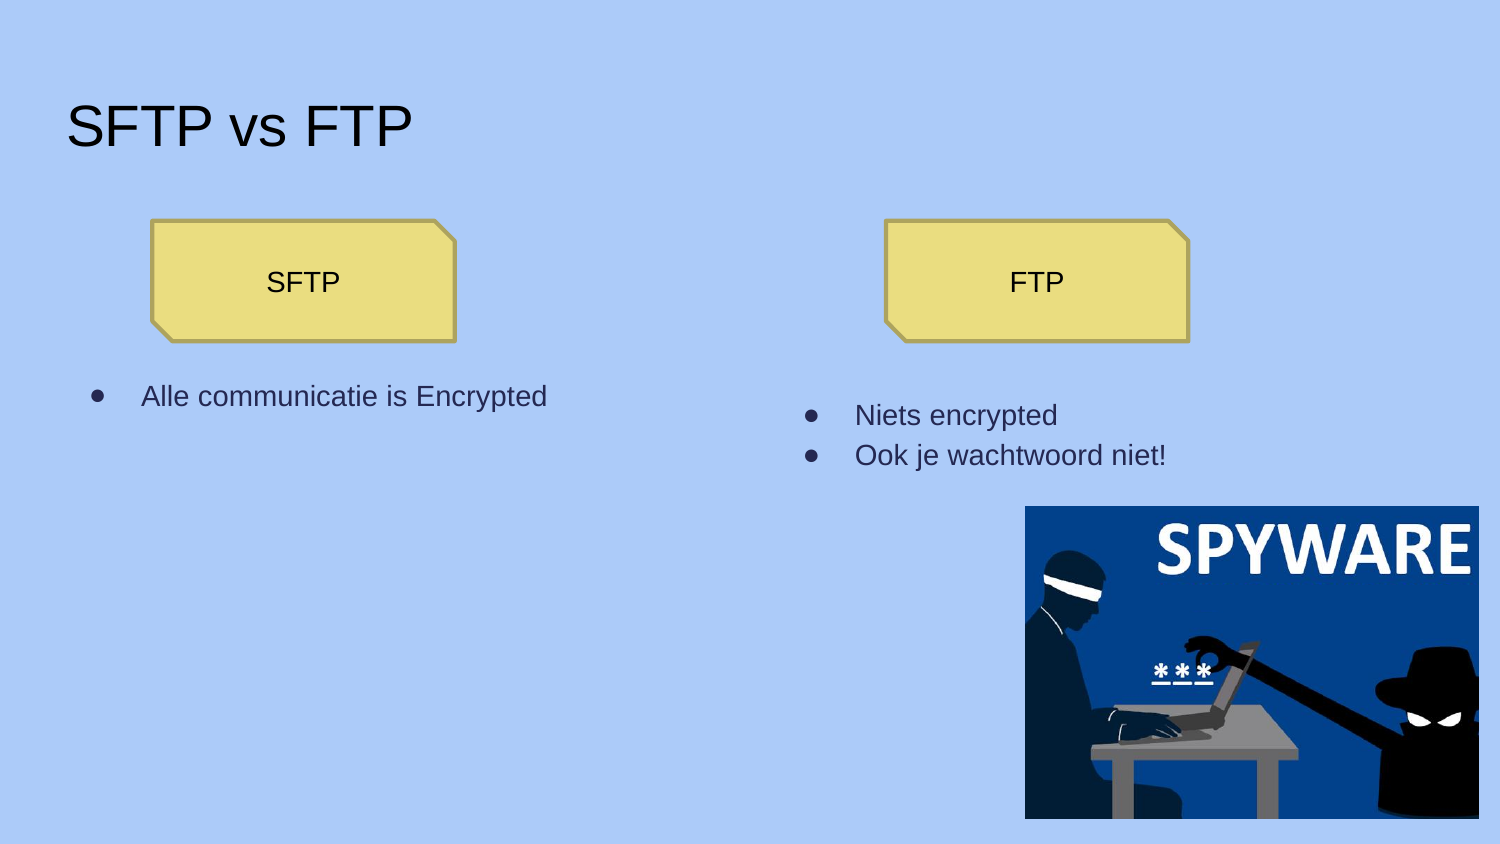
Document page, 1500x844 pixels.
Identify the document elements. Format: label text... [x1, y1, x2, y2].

text_box SFTP [150, 218, 457, 344]
picture [1024, 506, 1479, 820]
text_box Niets encrypted Ook je wachtwoord niet! [764, 376, 1421, 770]
list Alle communicatie is Encrypted [51, 356, 708, 750]
text_box FTP [883, 218, 1191, 344]
title SFTP vs FTP [51, 72, 1449, 167]
